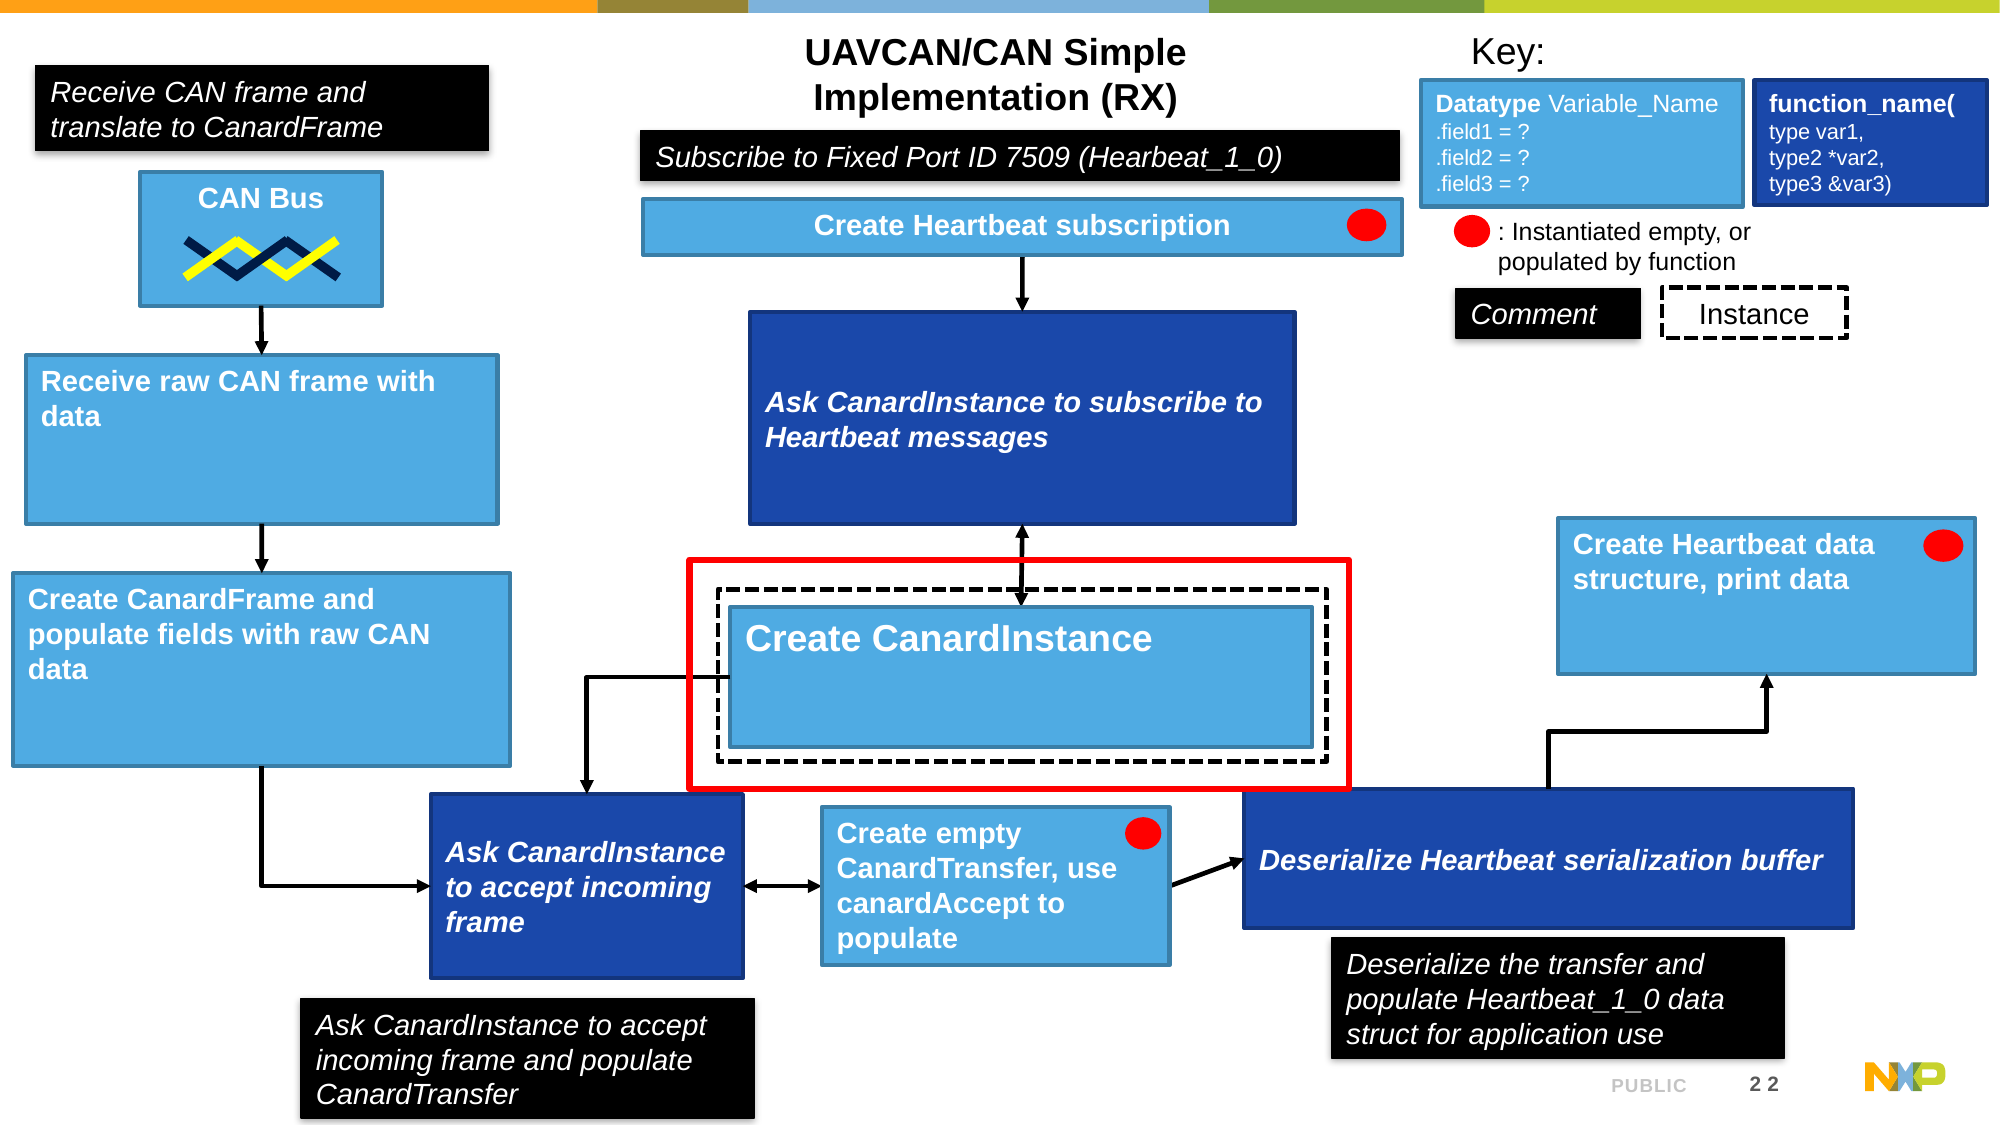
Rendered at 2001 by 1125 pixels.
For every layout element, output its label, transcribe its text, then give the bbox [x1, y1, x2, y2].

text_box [1600, 622, 1716, 841]
text_box Receive raw CAN frame with data [24, 353, 500, 526]
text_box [642, 198, 1403, 255]
text_box Ask CanardInstance to accept incoming frame and populate CanardTransfer [300, 998, 755, 1119]
text_box Deserialize the transfer and populate Heartbeat_1_0 data struct for application use [1331, 937, 1785, 1059]
text_box Receive CAN frame and translate to CanardFrame [35, 65, 489, 151]
text_box [687, 558, 1015, 675]
text_box [735, 558, 1351, 791]
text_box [285, 741, 407, 911]
text_box Create CanardFrame and populate fields with raw CAN data [11, 571, 512, 768]
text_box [1420, 19, 1988, 340]
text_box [586, 676, 731, 795]
text_box Ask CanardInstance to accept incoming frame [429, 792, 745, 980]
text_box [1557, 518, 1976, 675]
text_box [717, 589, 1327, 762]
text_box Ask CanardInstance to subscribe to Heartbeat messages [748, 310, 1297, 526]
text_box Deserialize Heartbeat serialization buffer [1242, 787, 1855, 930]
text_box Subscribe to Fixed Port ID 7509 (Hearbeat_1_0) [640, 130, 1400, 181]
text_box UAVCAN/CAN Simple Implementation (RX) [689, 20, 1302, 126]
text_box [1174, 858, 1245, 887]
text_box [821, 806, 1170, 966]
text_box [139, 171, 383, 306]
